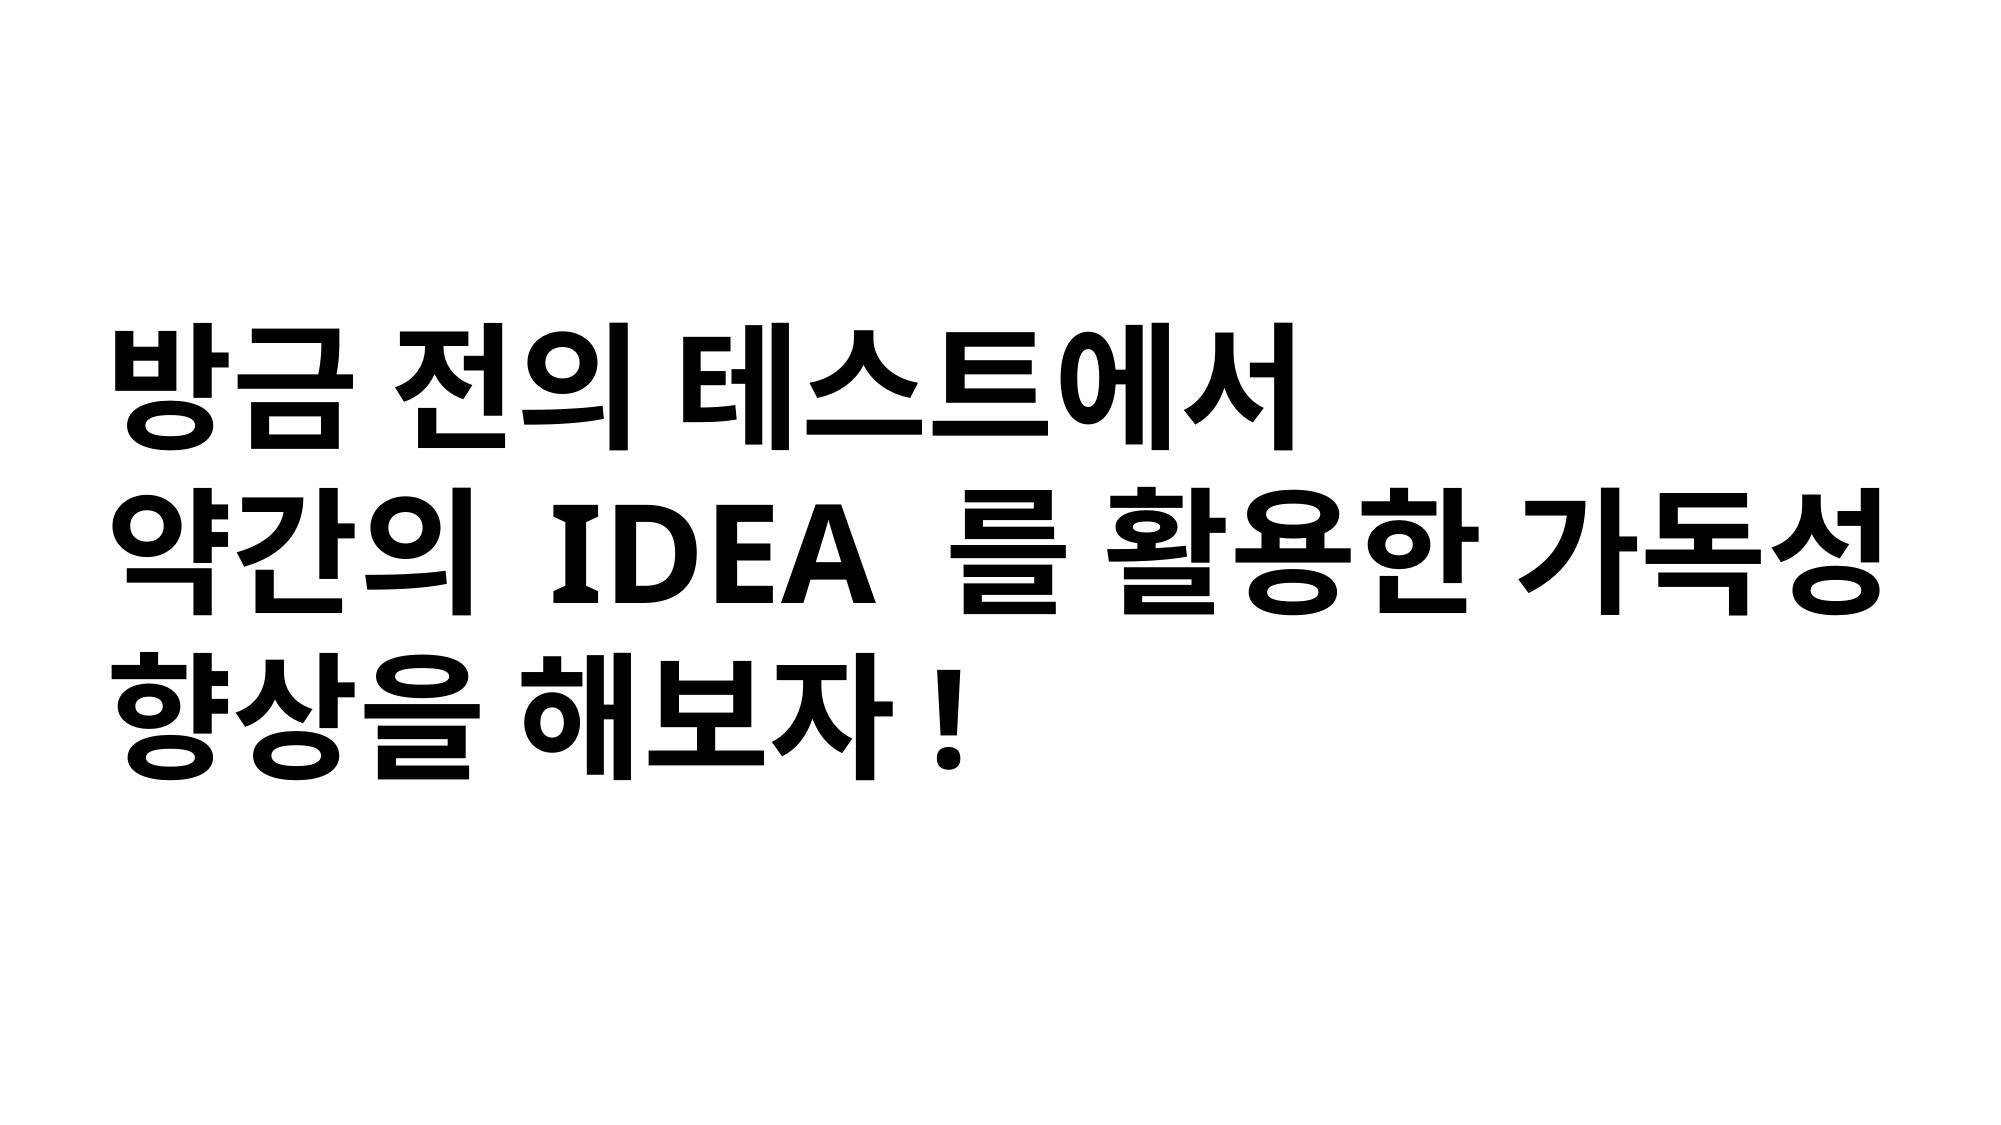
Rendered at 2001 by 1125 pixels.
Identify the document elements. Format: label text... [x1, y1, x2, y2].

text_box 방금 전의 테스트에서 약간의 IDEA 를 활용한 가독성 향상을 해보자! [98, 293, 1902, 804]
